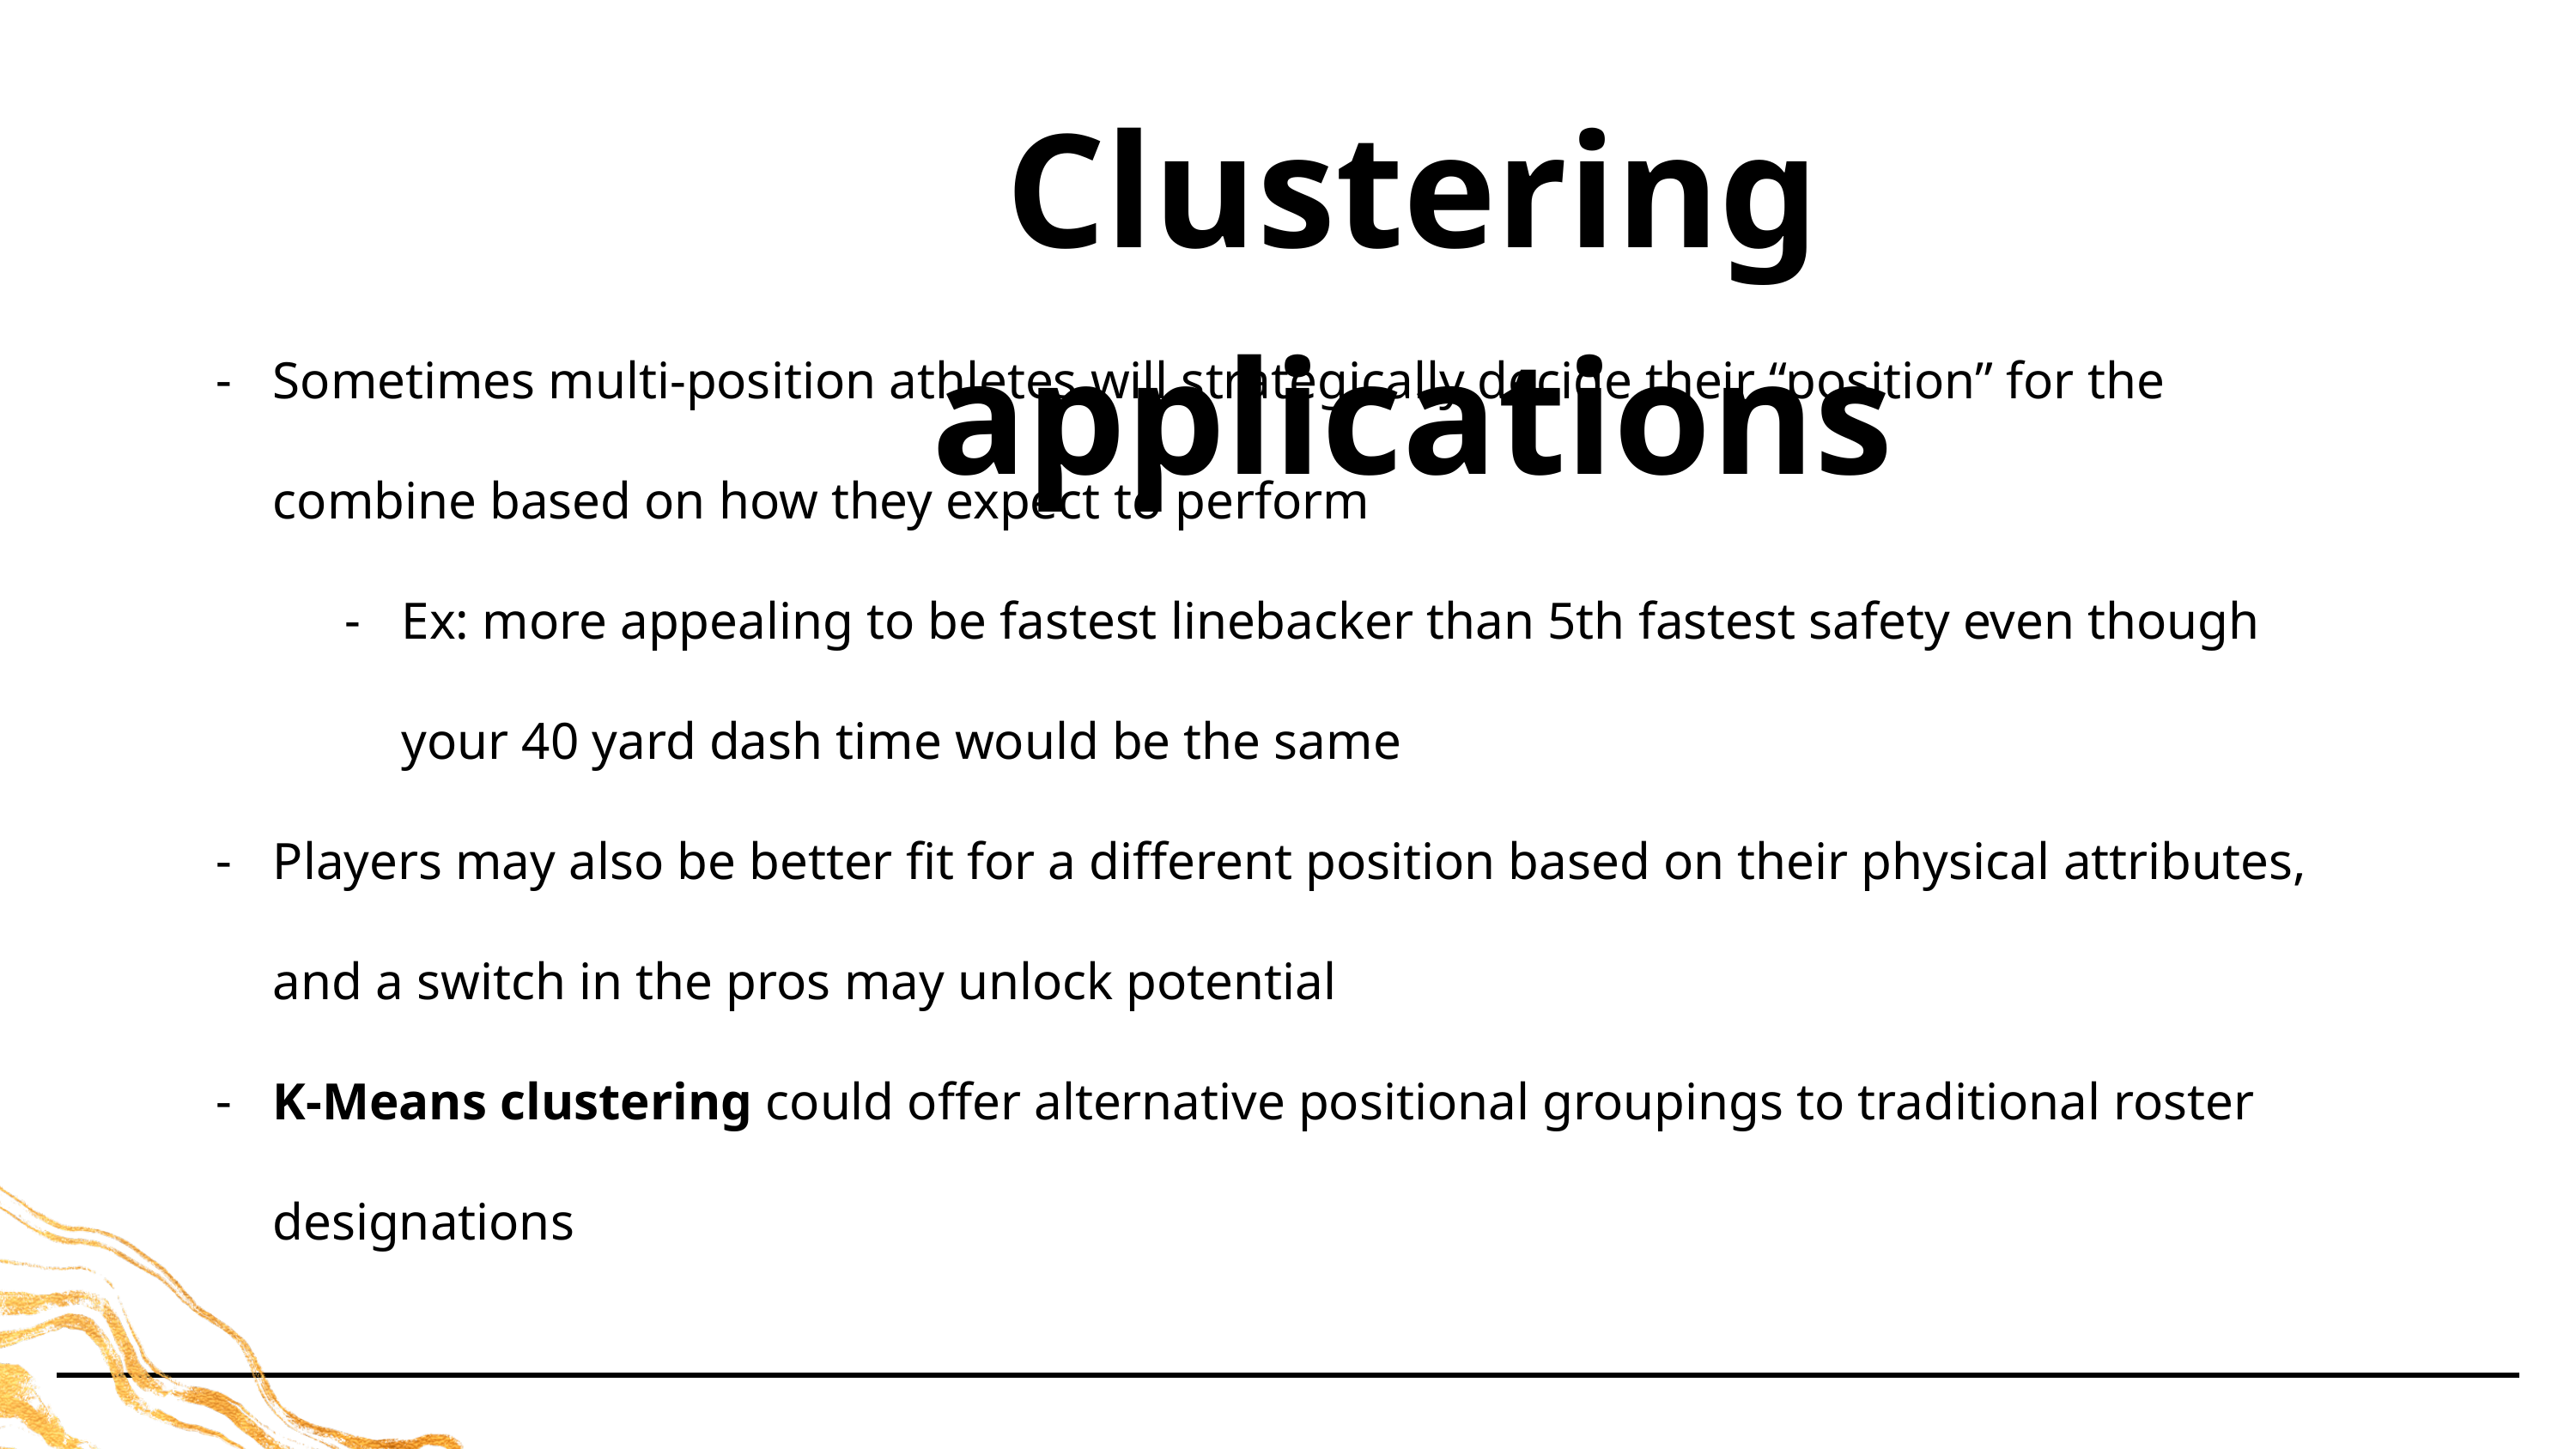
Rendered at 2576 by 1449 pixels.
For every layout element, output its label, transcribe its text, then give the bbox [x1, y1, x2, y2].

text_box Sometimes multi-position athletes will strategically decide their “position” for the combine based on how they expect to perform Ex: more appealing to be fastest linebacker than 5th fastest safety even though your 40 yard dash time would be the same Players may also be better fit for a different position based on their physical attributes, and a switch in the pros may unlock potential K-Means clustering could offer alternative positional groupings to traditional roster designations [208, 288, 2368, 1250]
text_box Clustering applications [570, 52, 2255, 288]
picture [0, 1103, 490, 1449]
